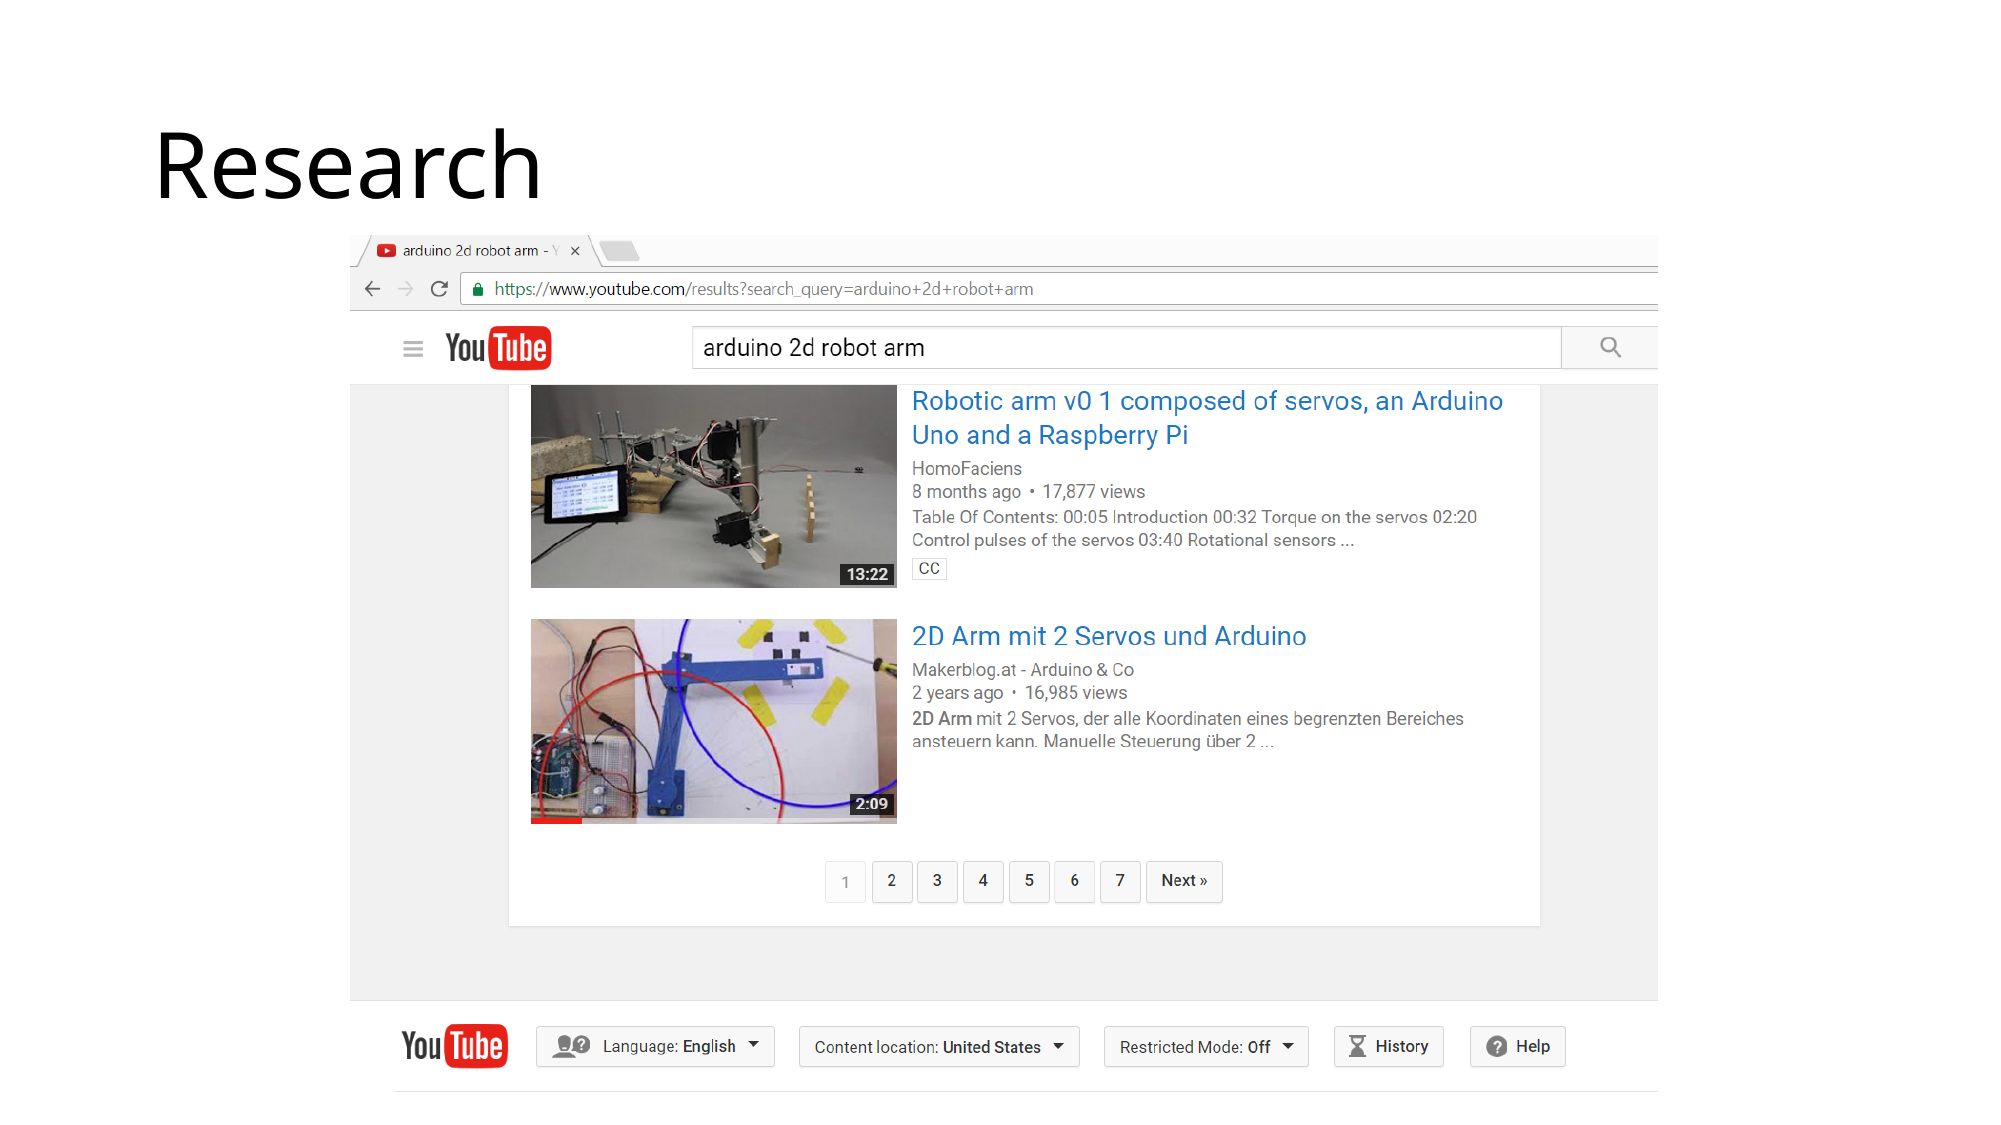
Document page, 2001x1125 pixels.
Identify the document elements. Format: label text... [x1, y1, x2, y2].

title Research [137, 59, 1863, 278]
picture [350, 235, 1658, 1095]
